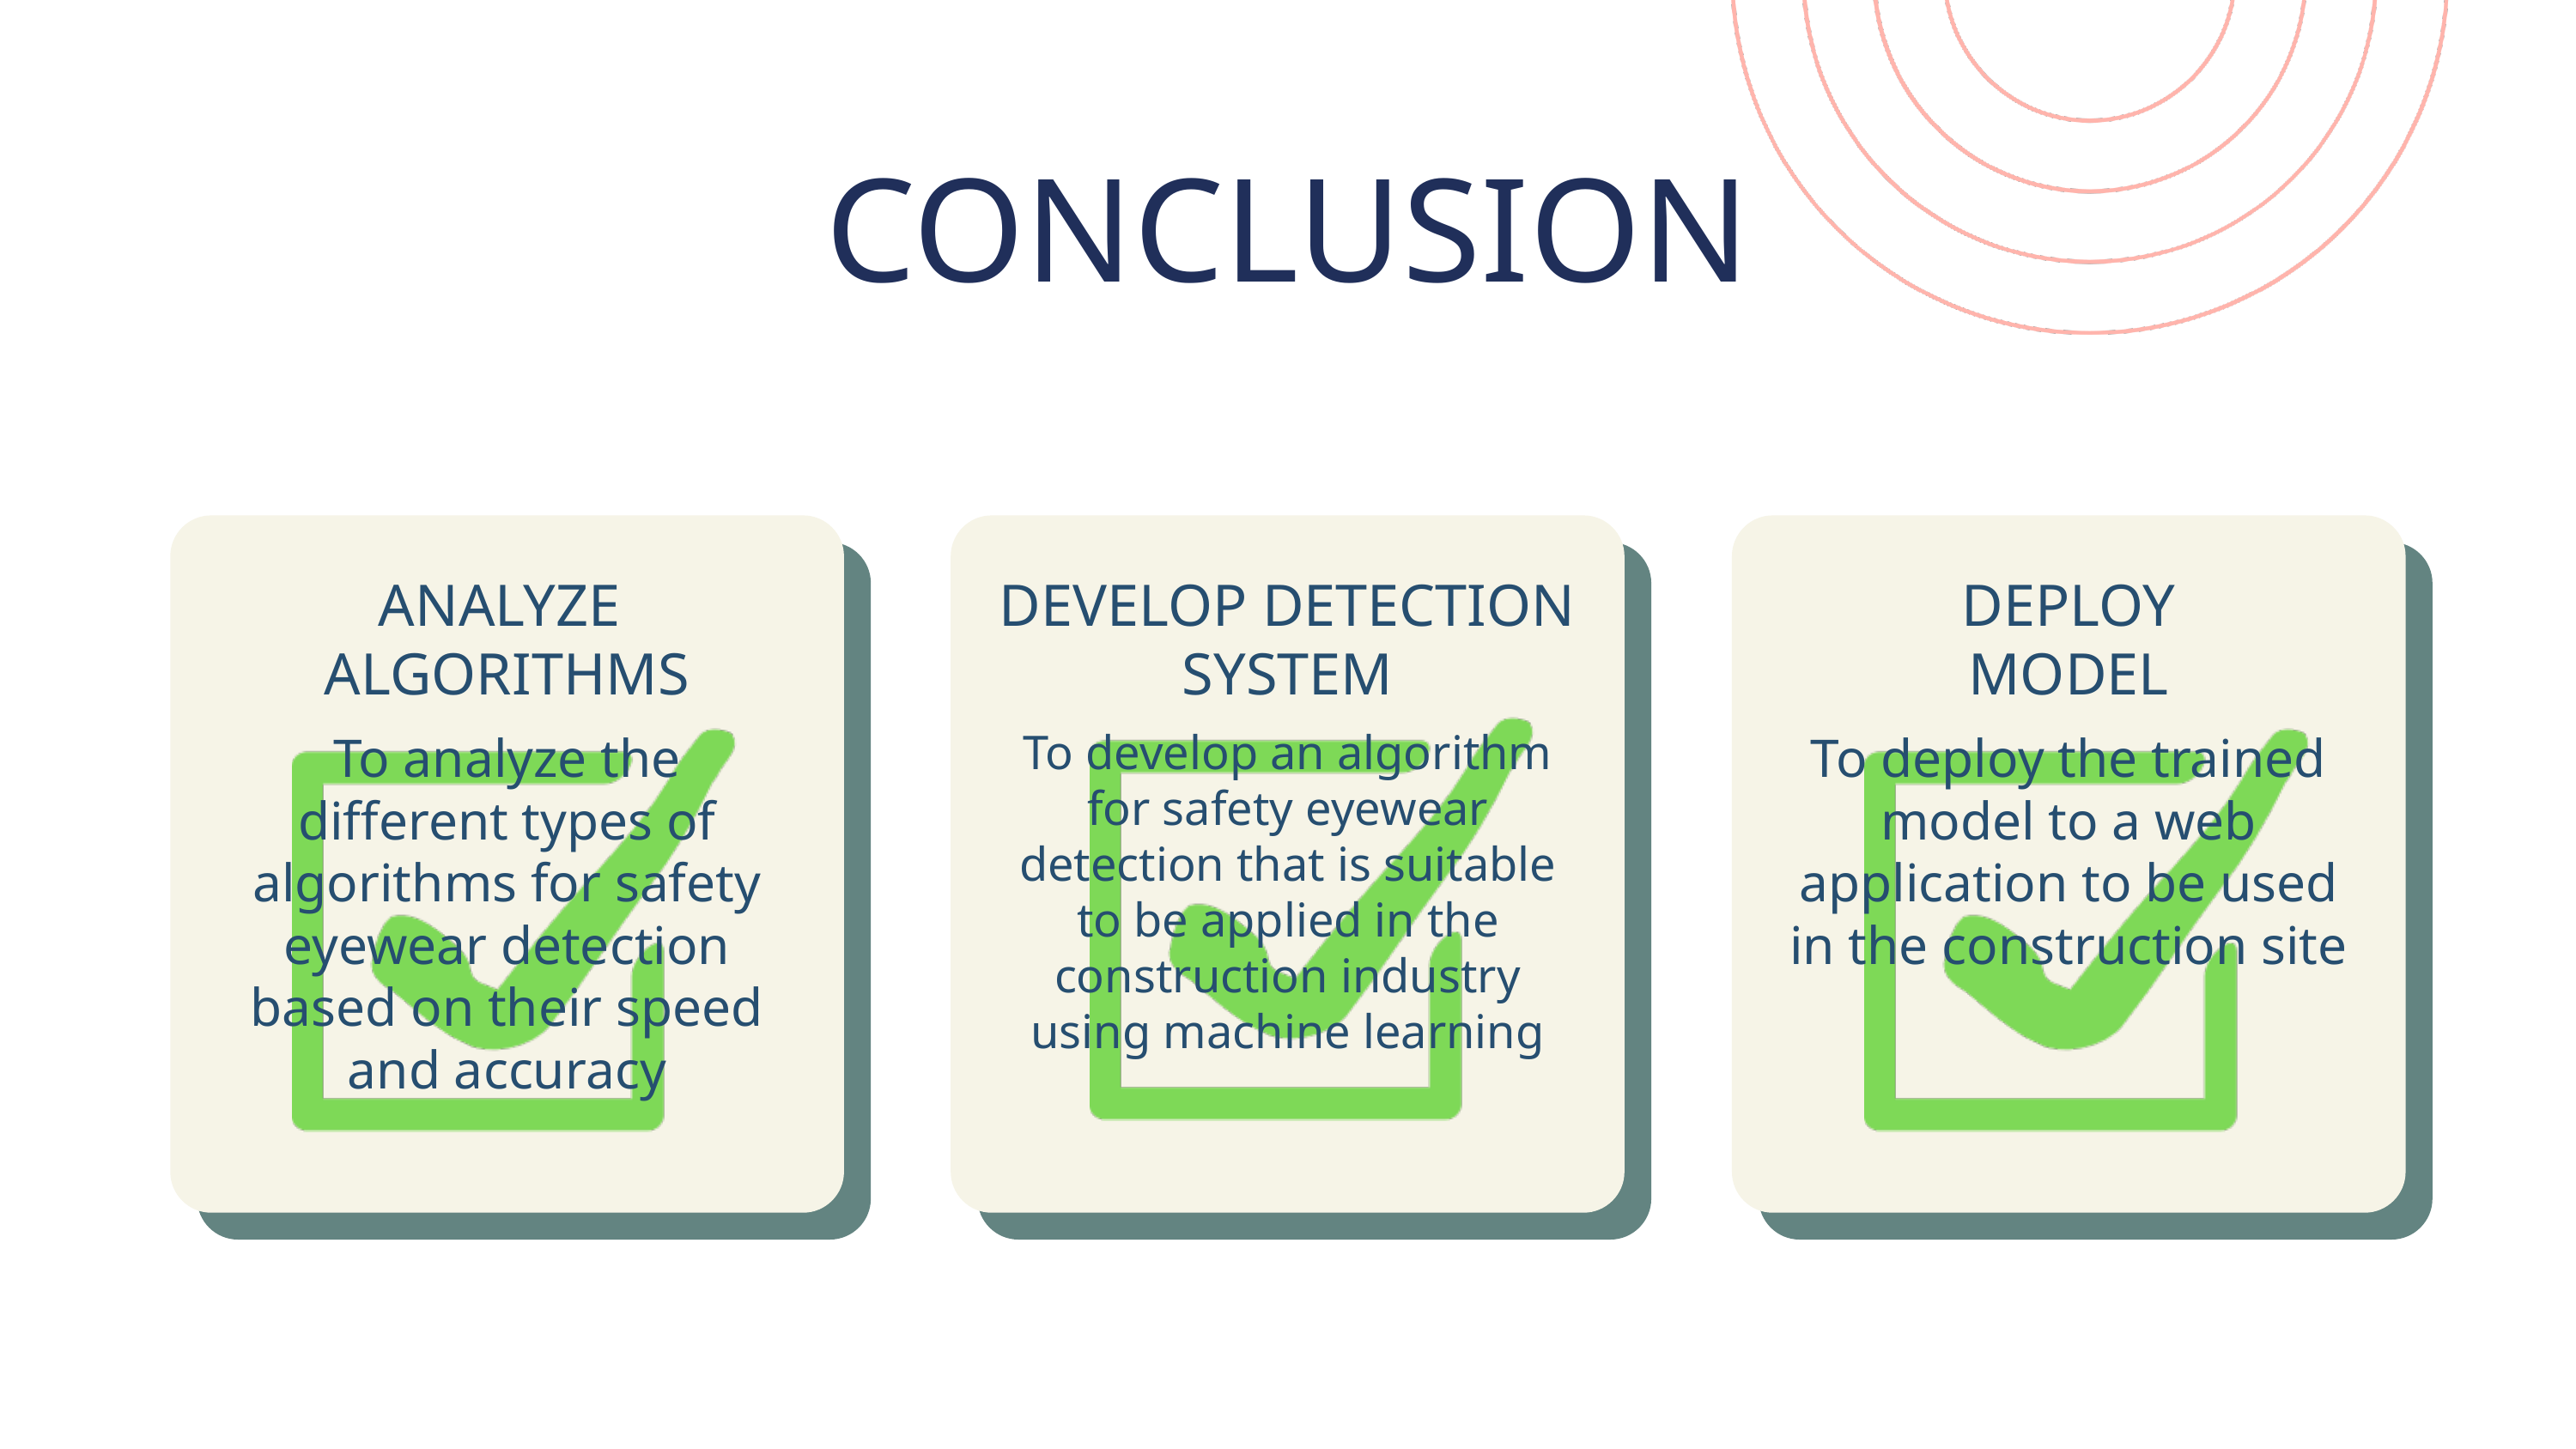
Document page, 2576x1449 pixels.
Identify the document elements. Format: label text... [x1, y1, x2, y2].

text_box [977, 542, 1652, 1240]
picture [1730, 0, 2449, 335]
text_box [170, 515, 845, 1213]
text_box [1731, 515, 2406, 1213]
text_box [197, 542, 872, 1240]
picture [291, 724, 742, 1132]
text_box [950, 515, 1625, 1213]
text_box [1758, 542, 2433, 1240]
picture [1089, 712, 1540, 1121]
picture [1864, 724, 2315, 1132]
text_box CONCLUSION [663, 153, 1726, 311]
